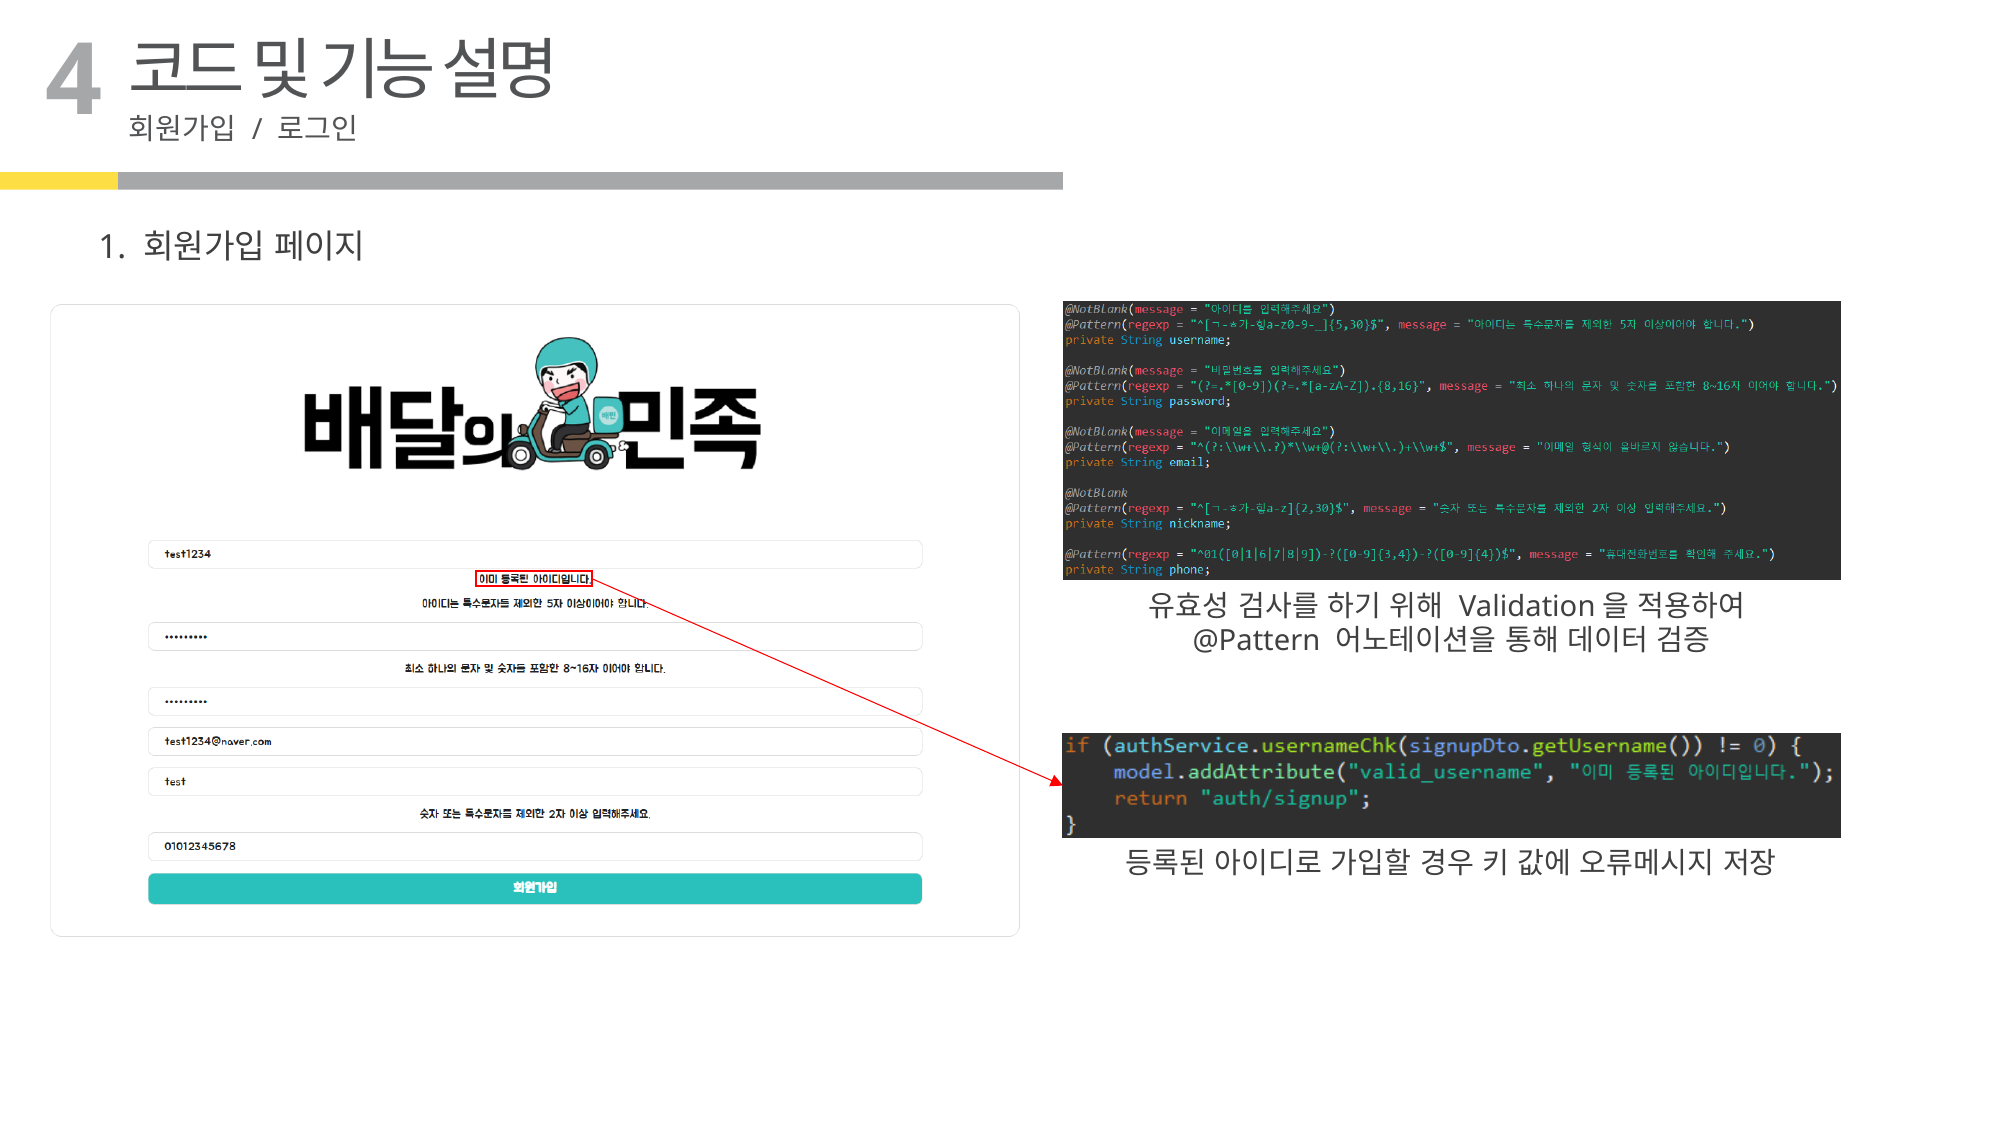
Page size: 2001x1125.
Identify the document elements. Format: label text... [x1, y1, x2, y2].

text_box 코드 및 기능 설명 [118, 19, 574, 115]
text_box 4 [30, 7, 118, 143]
text_box 1. 회원가입 페이지 [83, 218, 381, 273]
picture [1063, 301, 1841, 580]
text_box 등록된 아이디로 가입할 경우 키 값에 오류메시지 저장 [1110, 838, 1793, 888]
picture [1062, 733, 1841, 838]
text_box [0, 171, 119, 191]
text_box 회원가입 / 로그인 [113, 103, 374, 153]
text_box [119, 171, 1064, 191]
picture [48, 301, 1023, 940]
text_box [592, 578, 1063, 786]
text_box 유효성 검사를 하기 위해 Validation을 적용하여 @Pattern 어노테이션을 통해 데이터 검증 [1134, 580, 1769, 665]
